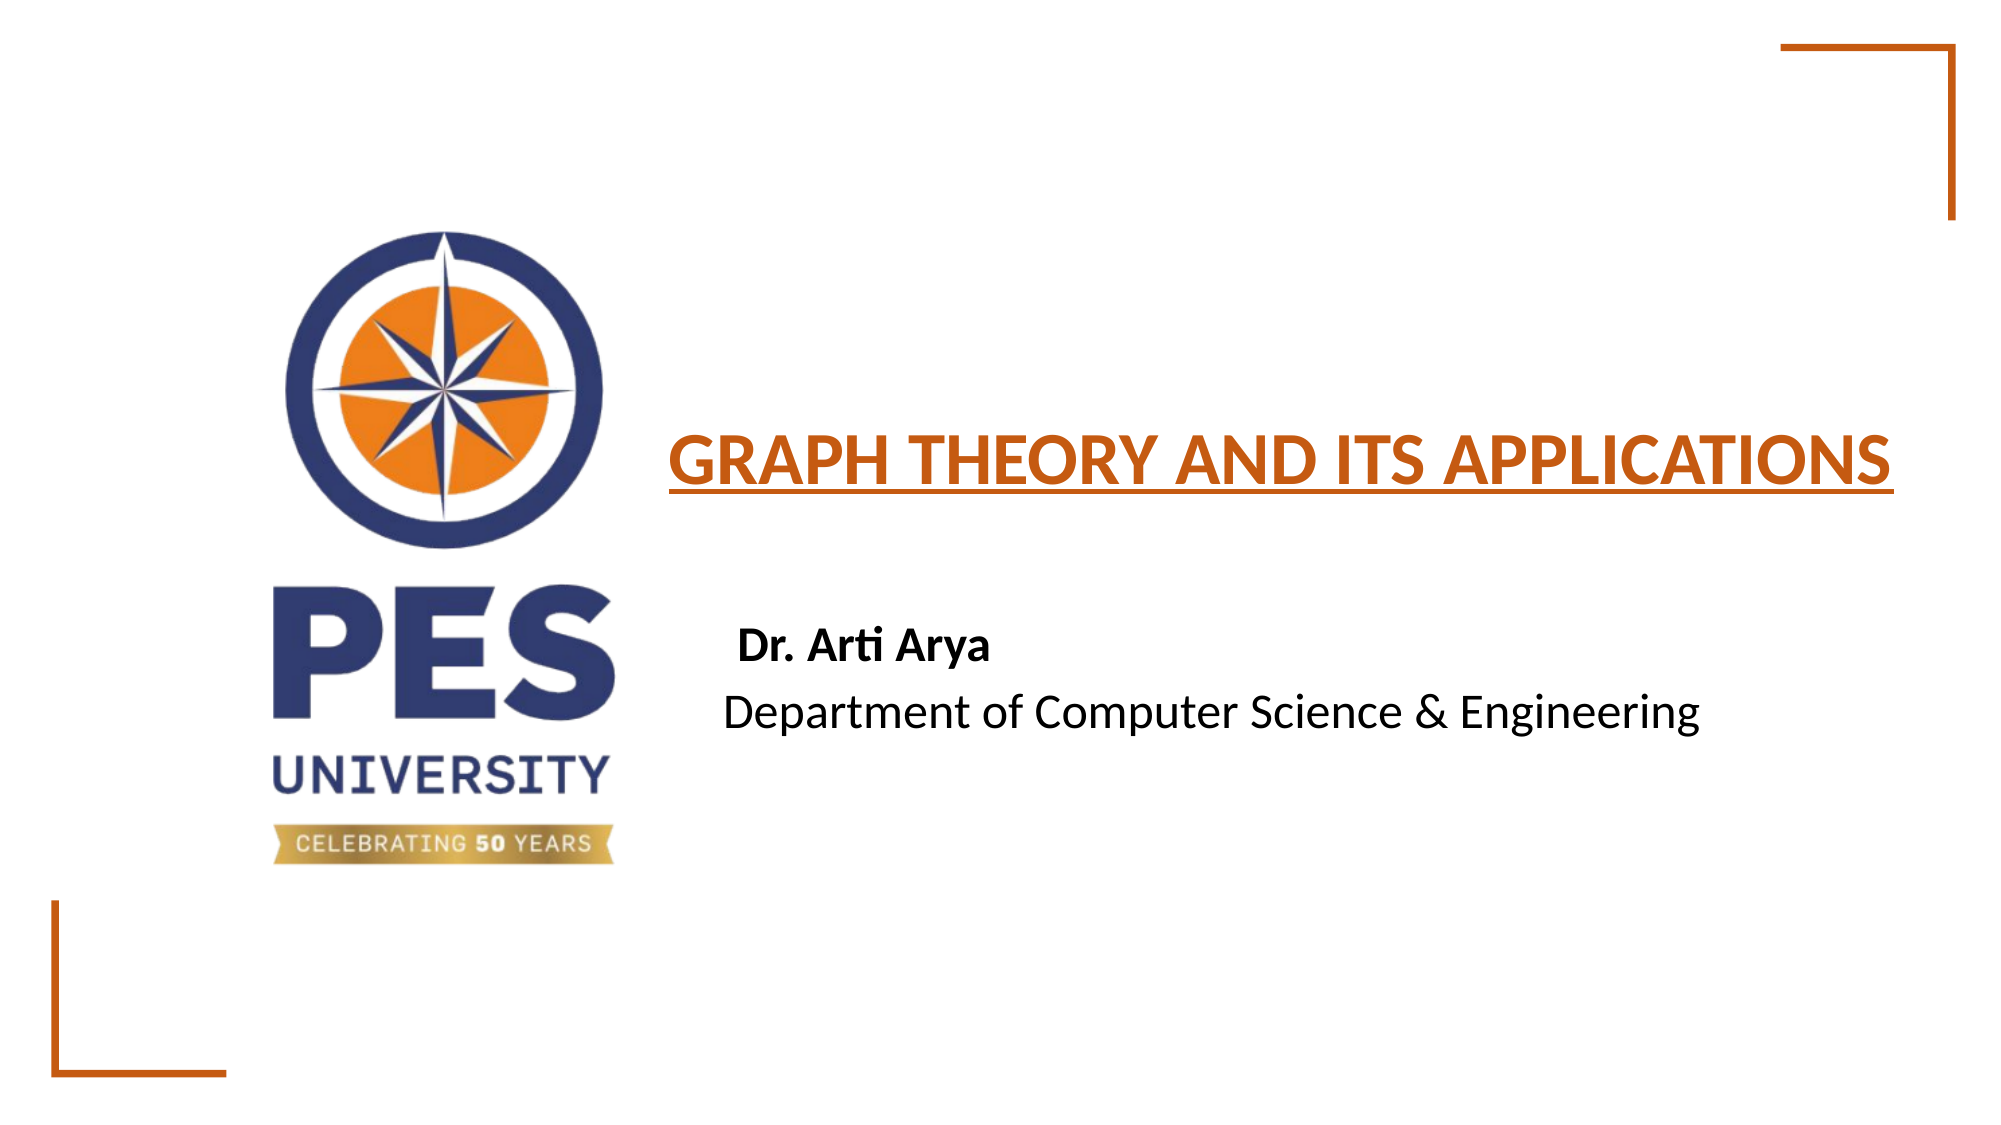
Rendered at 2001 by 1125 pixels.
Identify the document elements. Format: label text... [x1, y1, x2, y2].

text_box [1780, 43, 1956, 221]
text_box [51, 900, 227, 1078]
text_box Dr. Arti Arya Department of Computer Science & Engineering [721, 602, 1702, 739]
title GRAPH THEORY AND ITS APPLICATIONS [666, 407, 2000, 598]
picture [224, 216, 643, 873]
